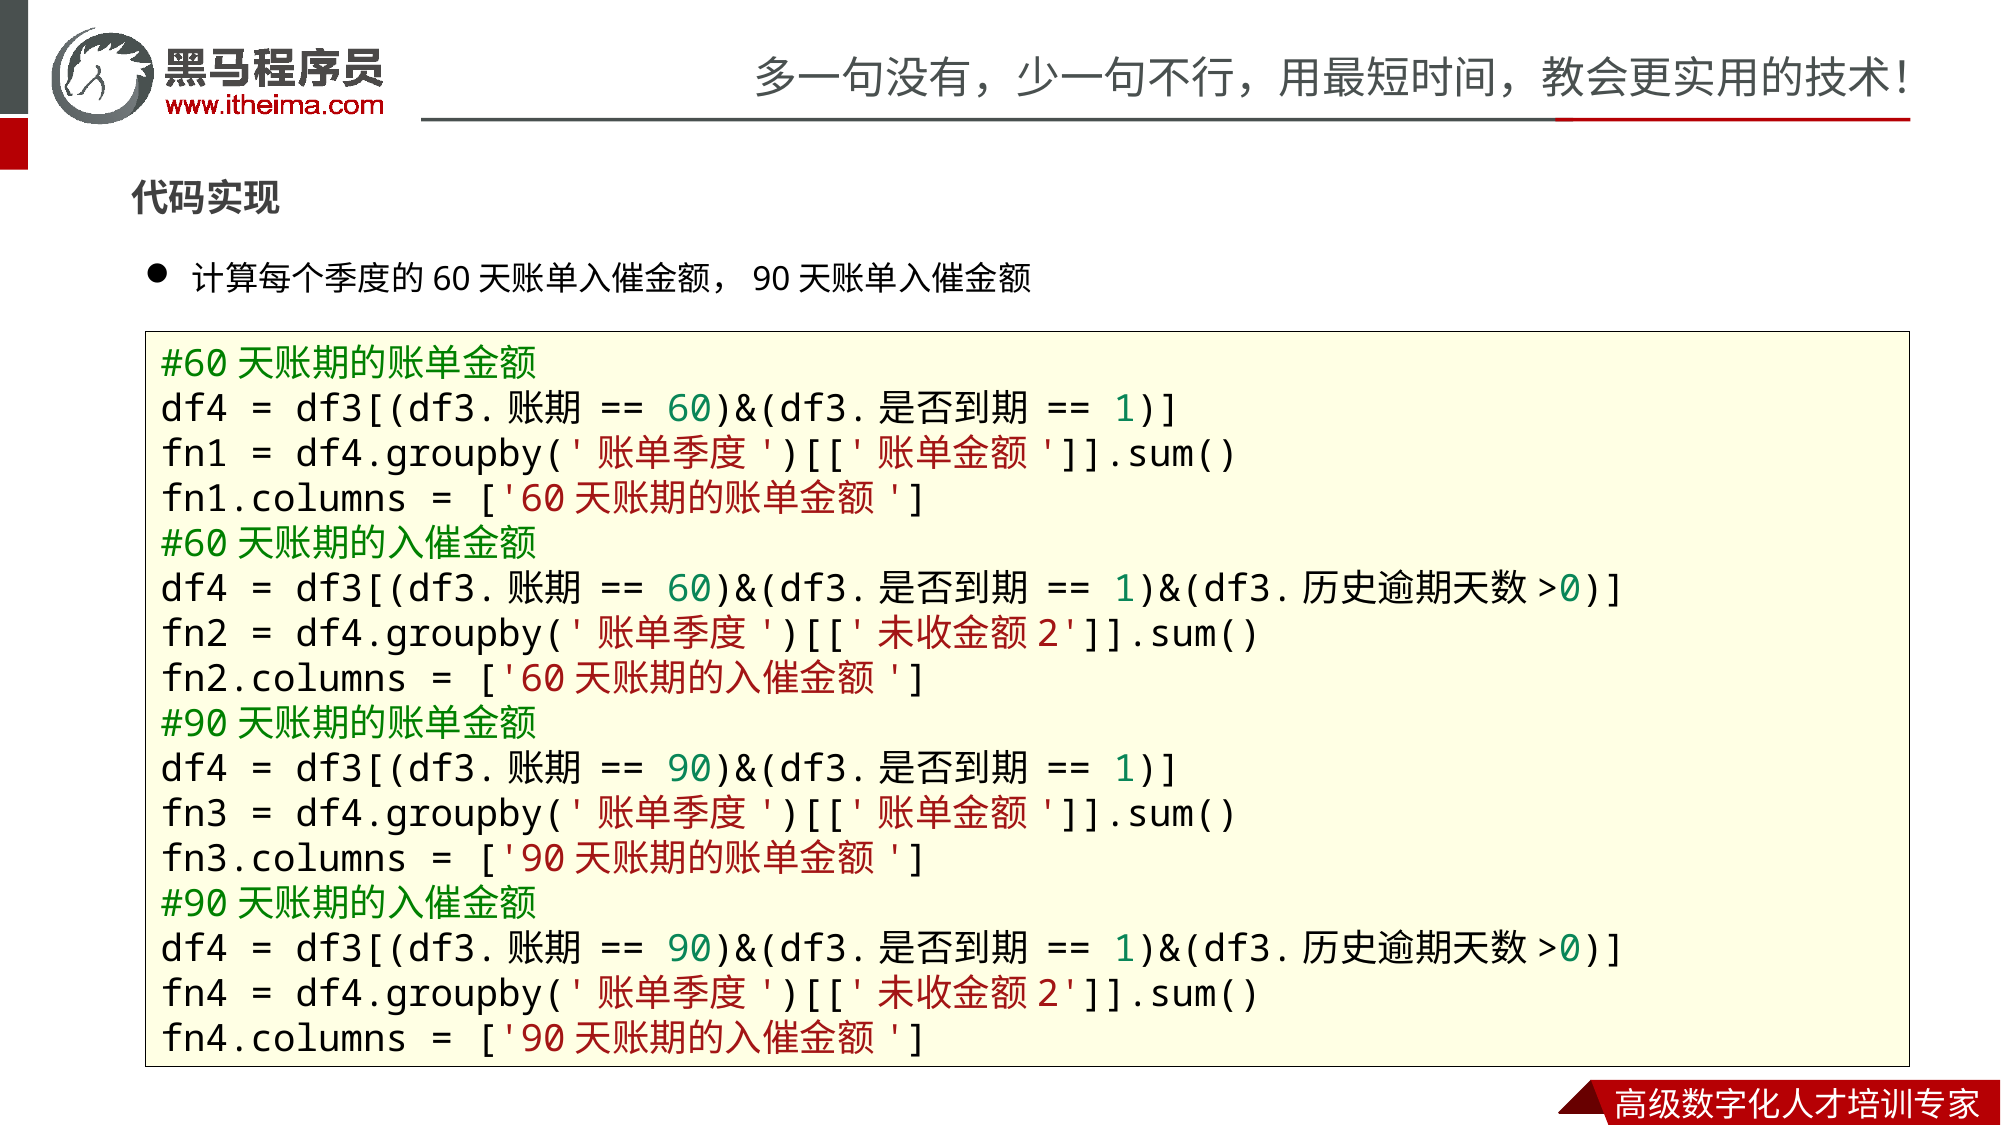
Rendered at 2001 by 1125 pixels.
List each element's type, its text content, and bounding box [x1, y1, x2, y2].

text_box 计算每个季度的60天账单入催金额，90天账单入催金额 [130, 250, 1046, 411]
text_box #60天账期的账单金额 df4 = df3[(df3.账期 == 60)&(df3.是否到期 == 1)] fn1 = df4.groupby('账单季度')[['账单金额']].sum() fn1.columns = ['60天账期的账单金额'] #60天账期的入催金额 df4 = df3[(df3.账期 == 60)&(df3.是否到期 == 1)&(df3.历史逾期天数>0)] fn2 = df4.groupby('账单季度')[['未收金额2']].sum() fn2.columns = ['60天账期的入催金额'] #90天账期的账单金额 df4 = df3[(df3.账期 == 90)&(df3.是否到期 == 1)] fn3 = df4.groupby('账单季度')[['账单金额']].sum() fn3.columns = ['90天账期的账单金额'] #90天账期的入催金额 df4 = df3[(df3.账期 == 90)&(df3.是否到期 == 1)&(df3.历史逾期天数>0)] fn4 = df4.groupby('账单季度')[['未收金额2']].sum() fn4.columns = ['90天账期的入催金额'] [145, 331, 1910, 1067]
picture [50, 26, 384, 125]
list 代码实现 [116, 154, 1880, 239]
